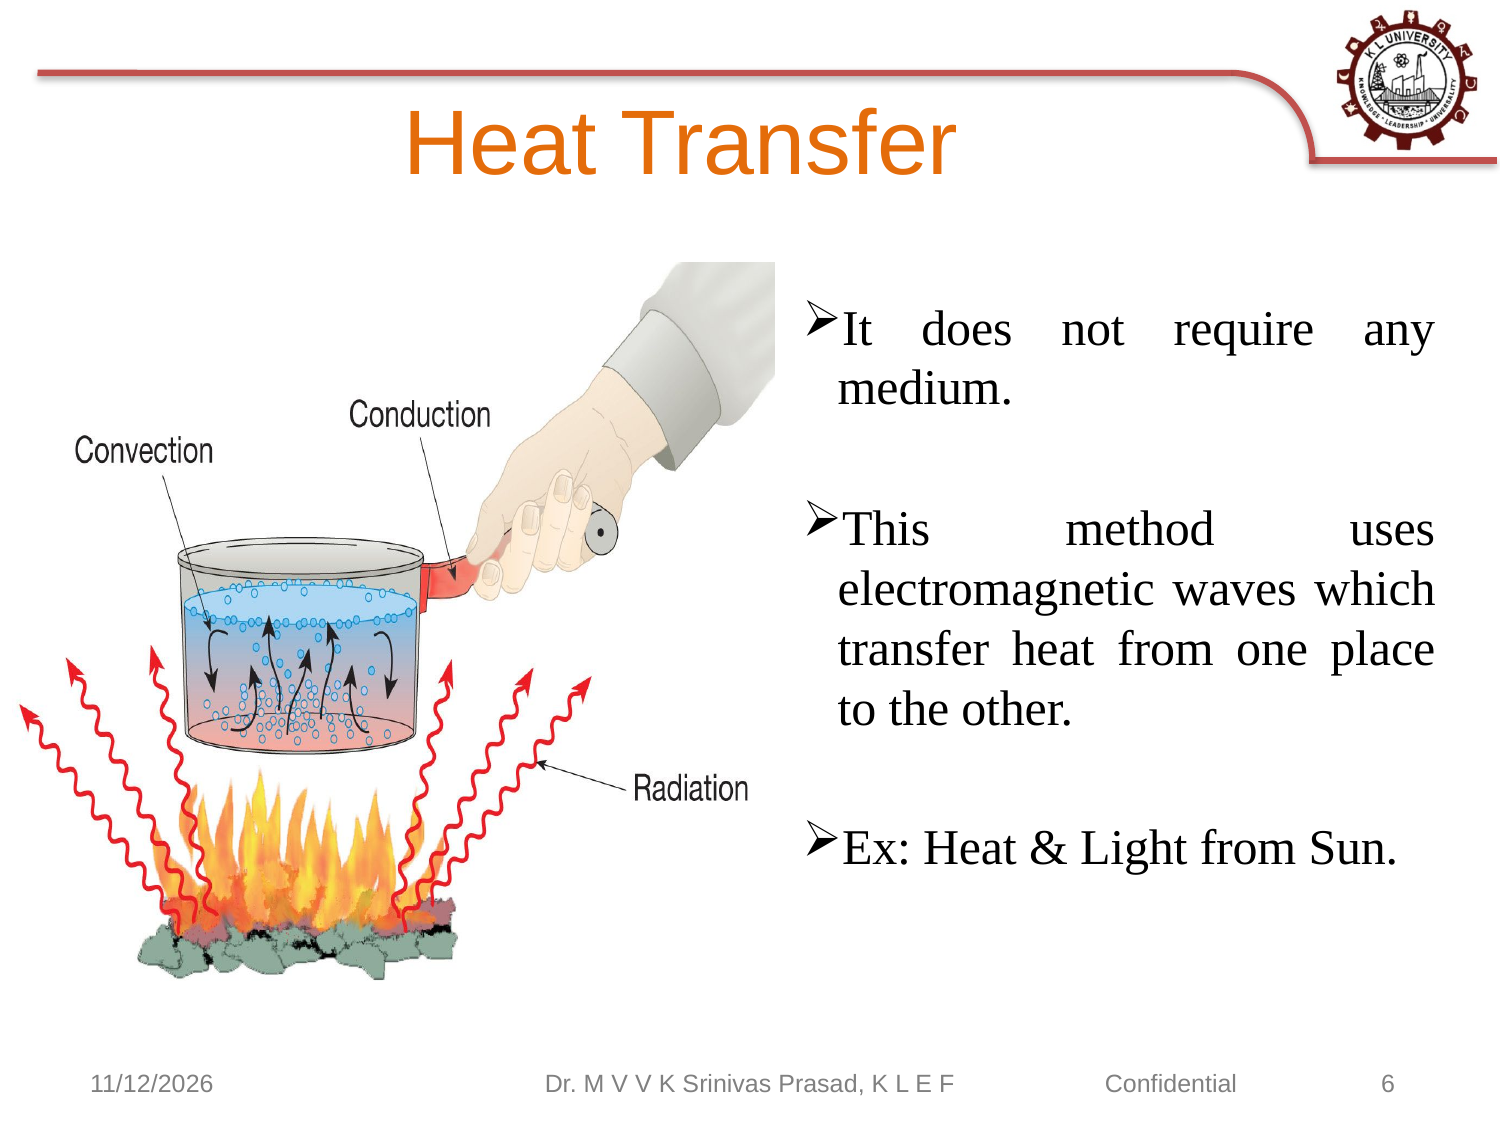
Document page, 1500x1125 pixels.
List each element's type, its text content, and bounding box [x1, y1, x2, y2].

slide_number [75, 1052, 425, 1113]
list It does not require any medium. This method uses electromagnetic waves which transfer heat from one place to the other. Ex: Heat & Light from Sun. [787, 287, 1451, 913]
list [12, 262, 776, 1026]
slide_number Confidential 6 [1074, 1052, 1425, 1113]
picture [1333, 5, 1481, 154]
title Heat Transfer [74, 87, 1288, 188]
footer Dr. M V V K Srinivas Prasad, K L E F [512, 1052, 988, 1113]
